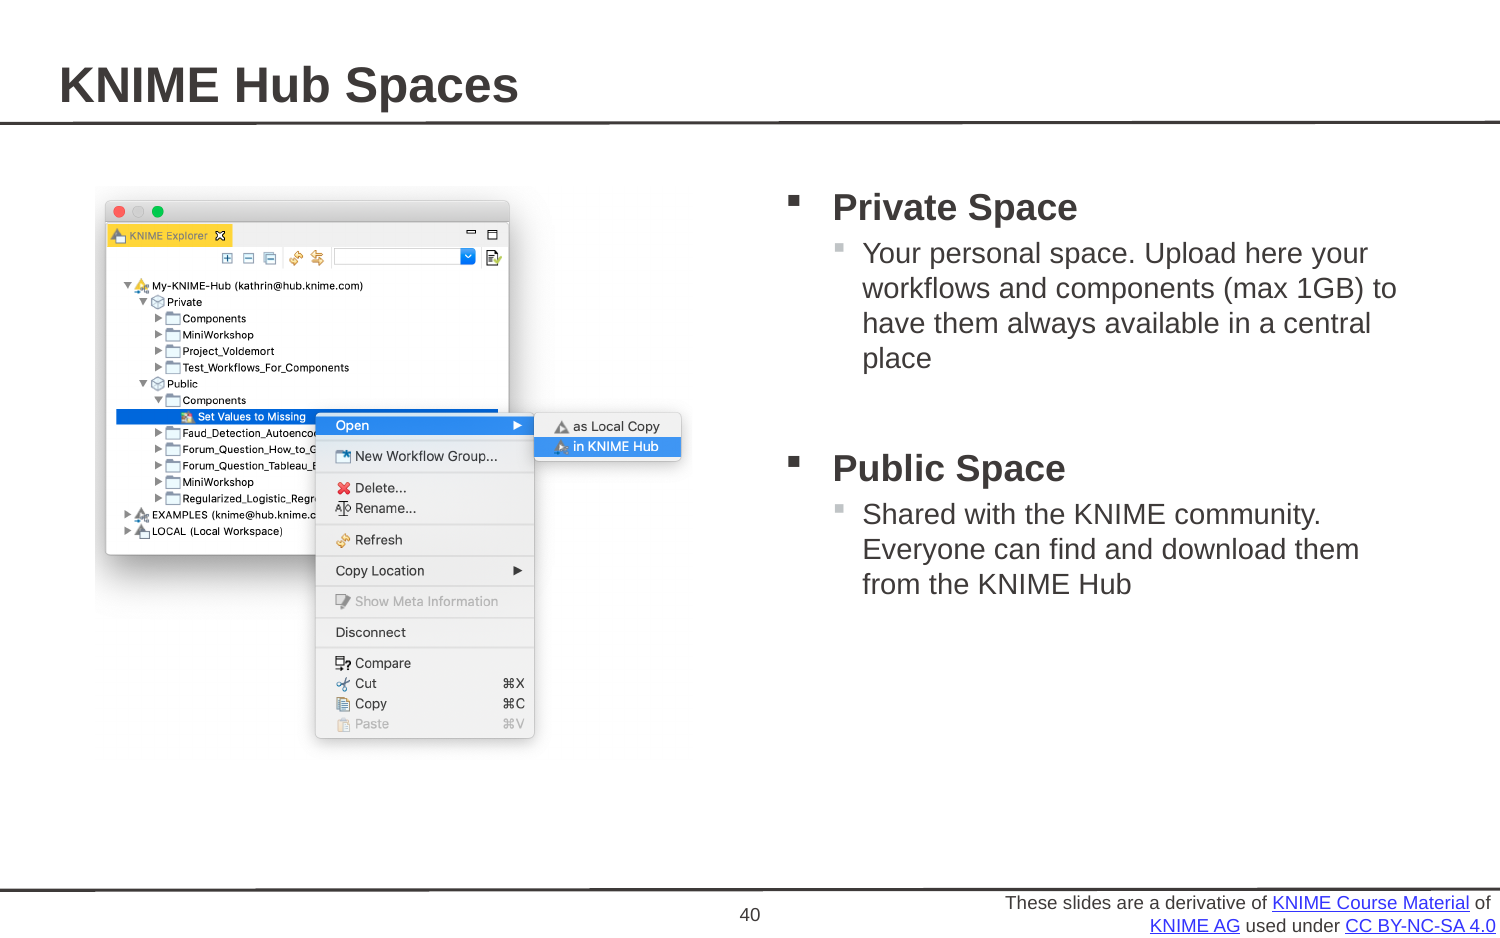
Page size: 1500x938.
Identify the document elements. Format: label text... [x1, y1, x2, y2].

slide_number 40 [702, 890, 798, 938]
picture [94, 186, 693, 760]
title KNIME Hub Spaces [59, 0, 1442, 160]
list Private Space Your personal space. Upload here your workflows and components (max 1GB) to have them always available in a central place Public Space Shared with the KNIME community. Everyone can find and download them from the KNIME Hub [766, 164, 1442, 835]
